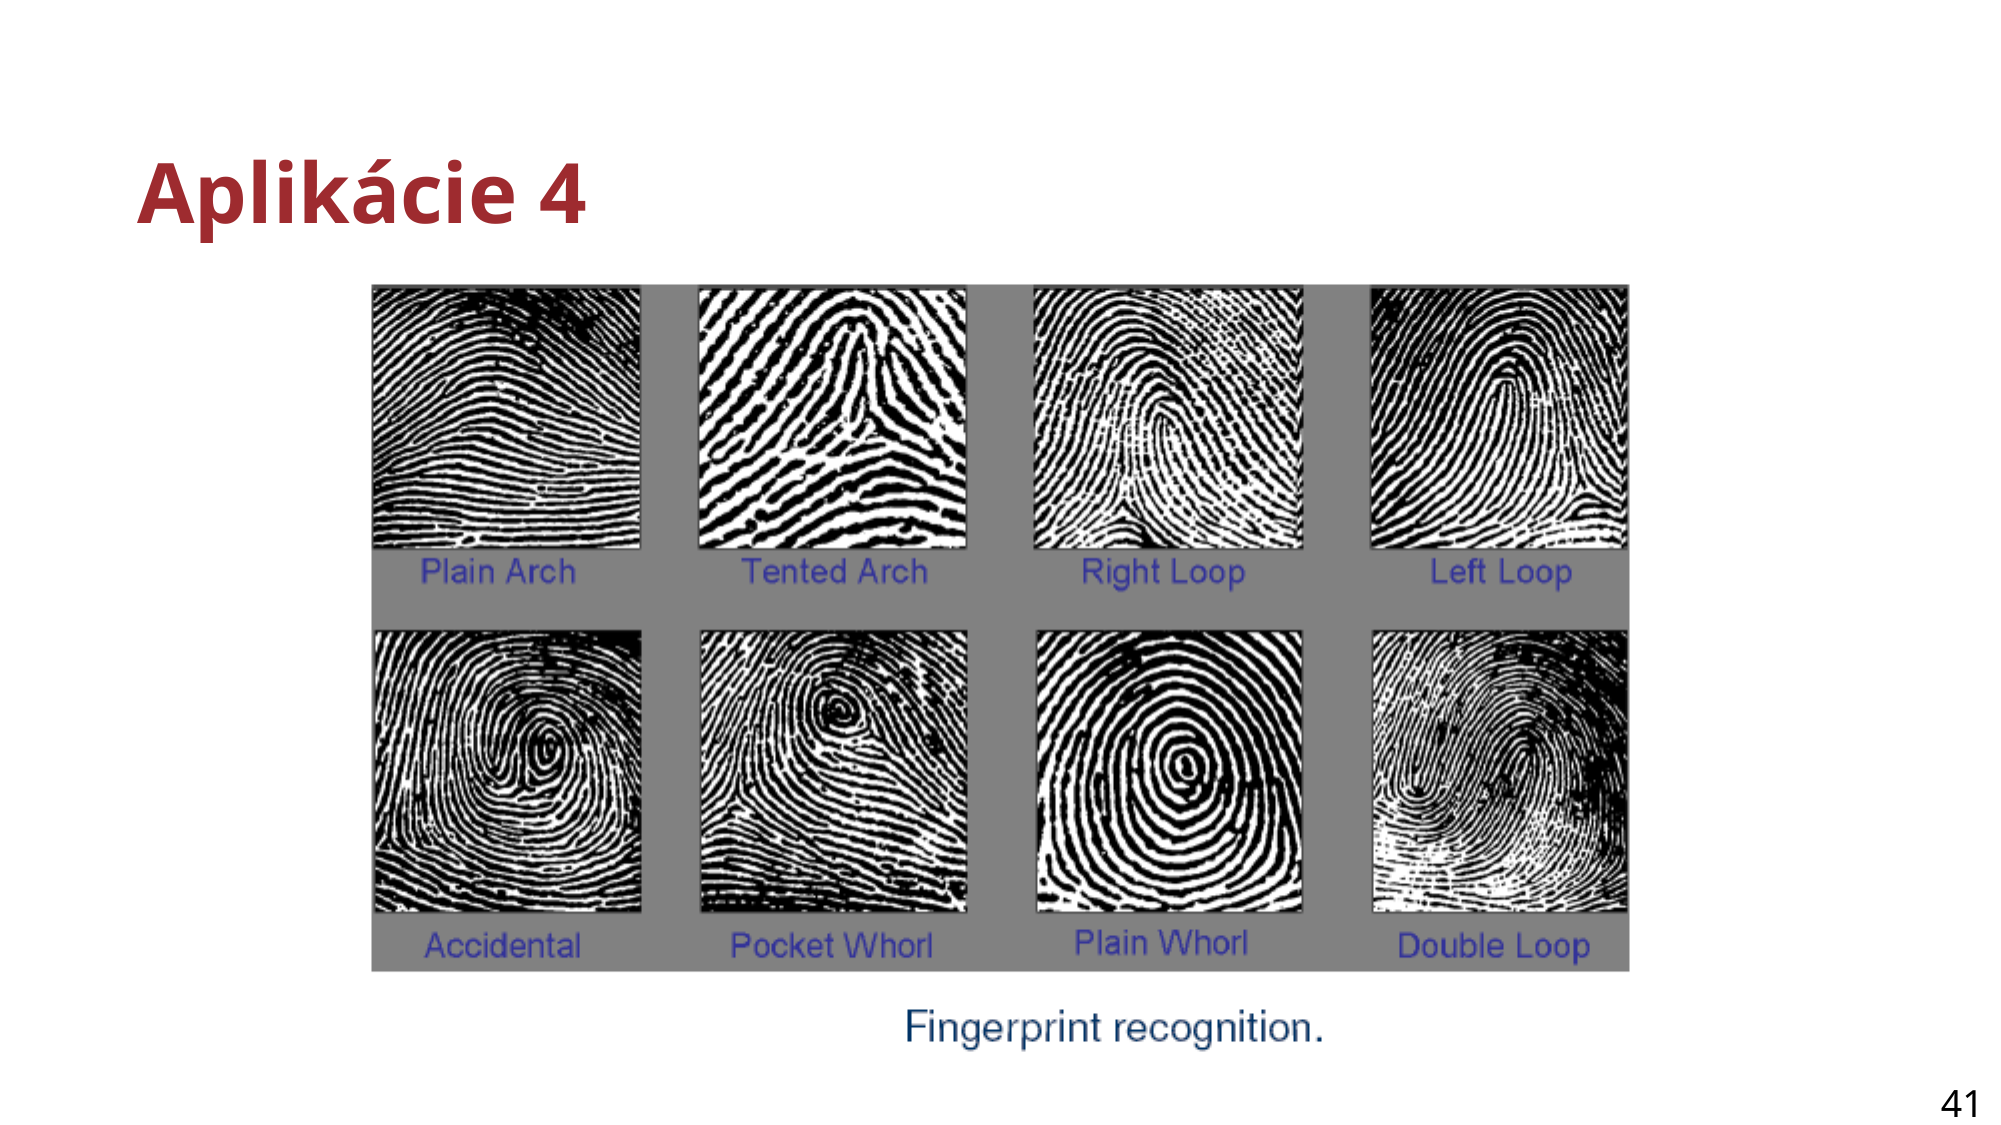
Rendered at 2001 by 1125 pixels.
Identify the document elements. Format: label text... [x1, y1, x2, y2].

picture [364, 277, 1636, 1052]
title Aplikácie 4 [137, 116, 1717, 278]
